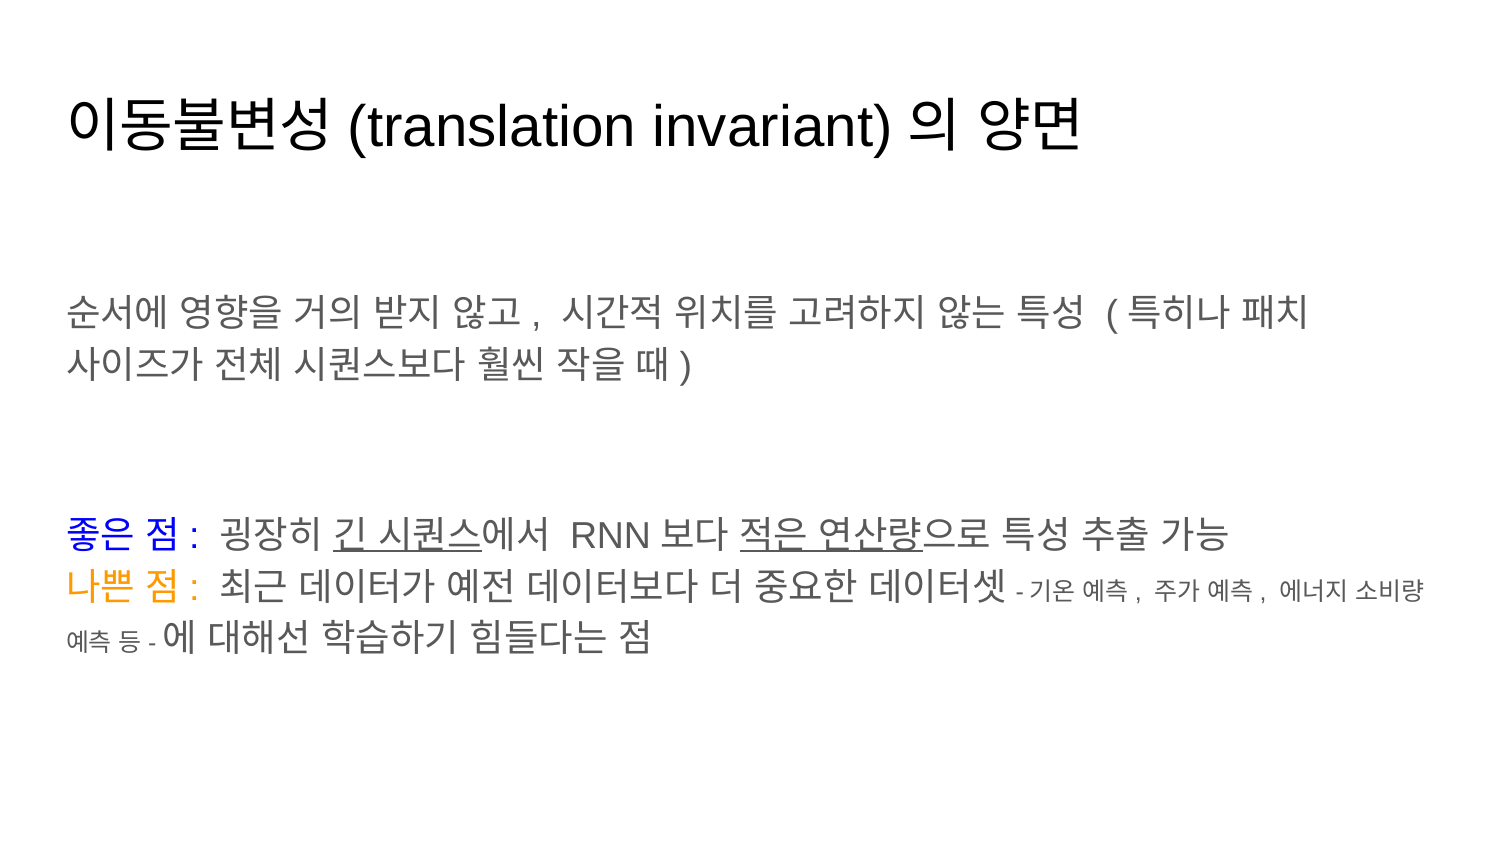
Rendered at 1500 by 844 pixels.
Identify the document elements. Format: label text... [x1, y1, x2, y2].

title 이동불변성(translation invariant)의 양면 [51, 72, 1449, 167]
list 순서에 영향을 거의 받지 않고, 시간적 위치를 고려하지 않는 특성 (특히나 패치 사이즈가 전체 시퀀스보다 훨씬 작을 때) 좋은 점: 굉장히 긴 시퀀스에서 RNN보다 적은 연산량으로 특성 추출 가능 나쁜 점: 최근 데이터가 예전 데이터보다 더 중요한 데이터셋-기온 예측, 주가 예측, 에너지 소비량 예측 등-에 대해선 학습하기 힘들다는 점 [51, 189, 1449, 750]
